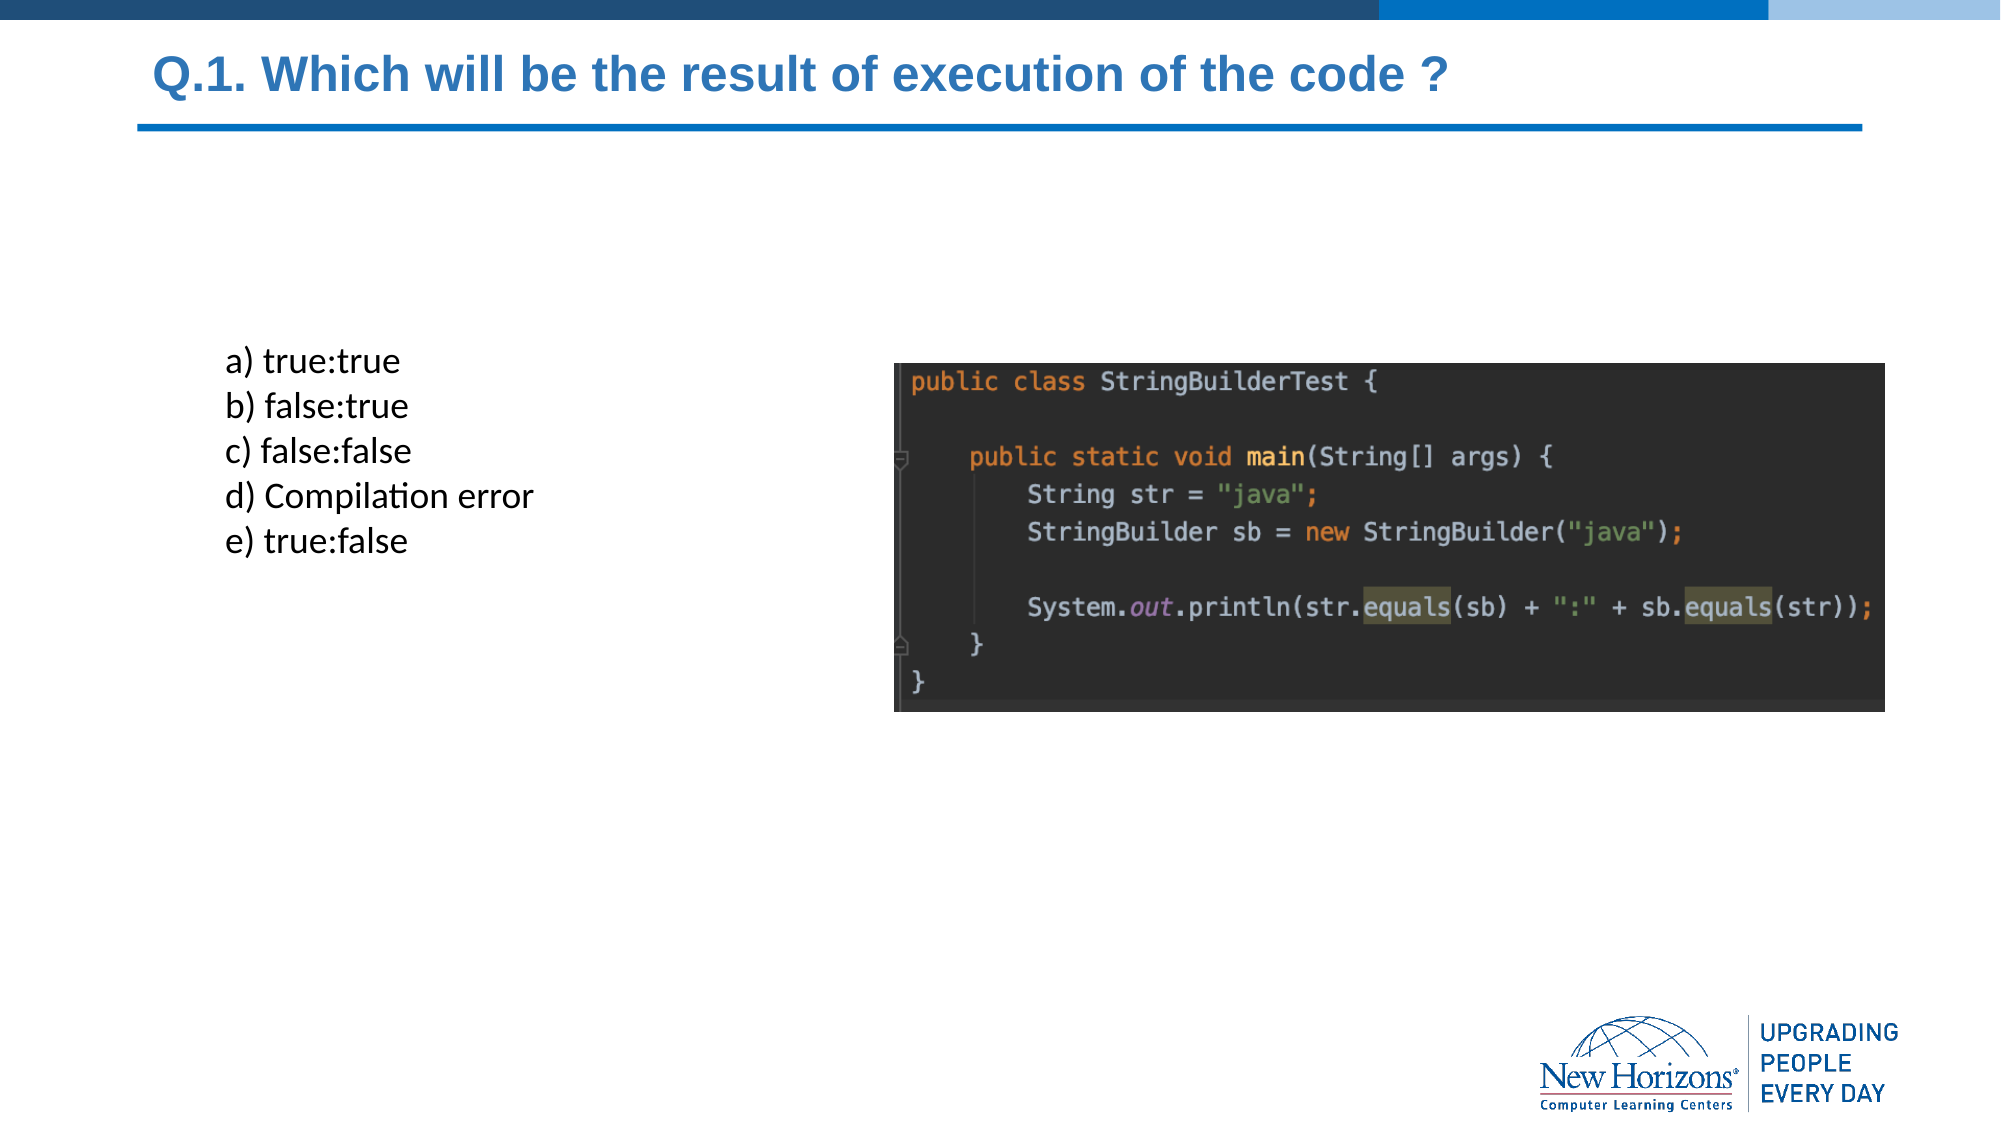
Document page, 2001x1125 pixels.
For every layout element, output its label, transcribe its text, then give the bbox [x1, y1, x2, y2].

title Q.1. Which will be the result of execution of the code ? [137, 36, 1863, 115]
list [894, 363, 1885, 712]
picture [1537, 1010, 1904, 1114]
text_box a) true:true b) false:true c) false:false d) Compilation error e) true:false [210, 329, 834, 569]
